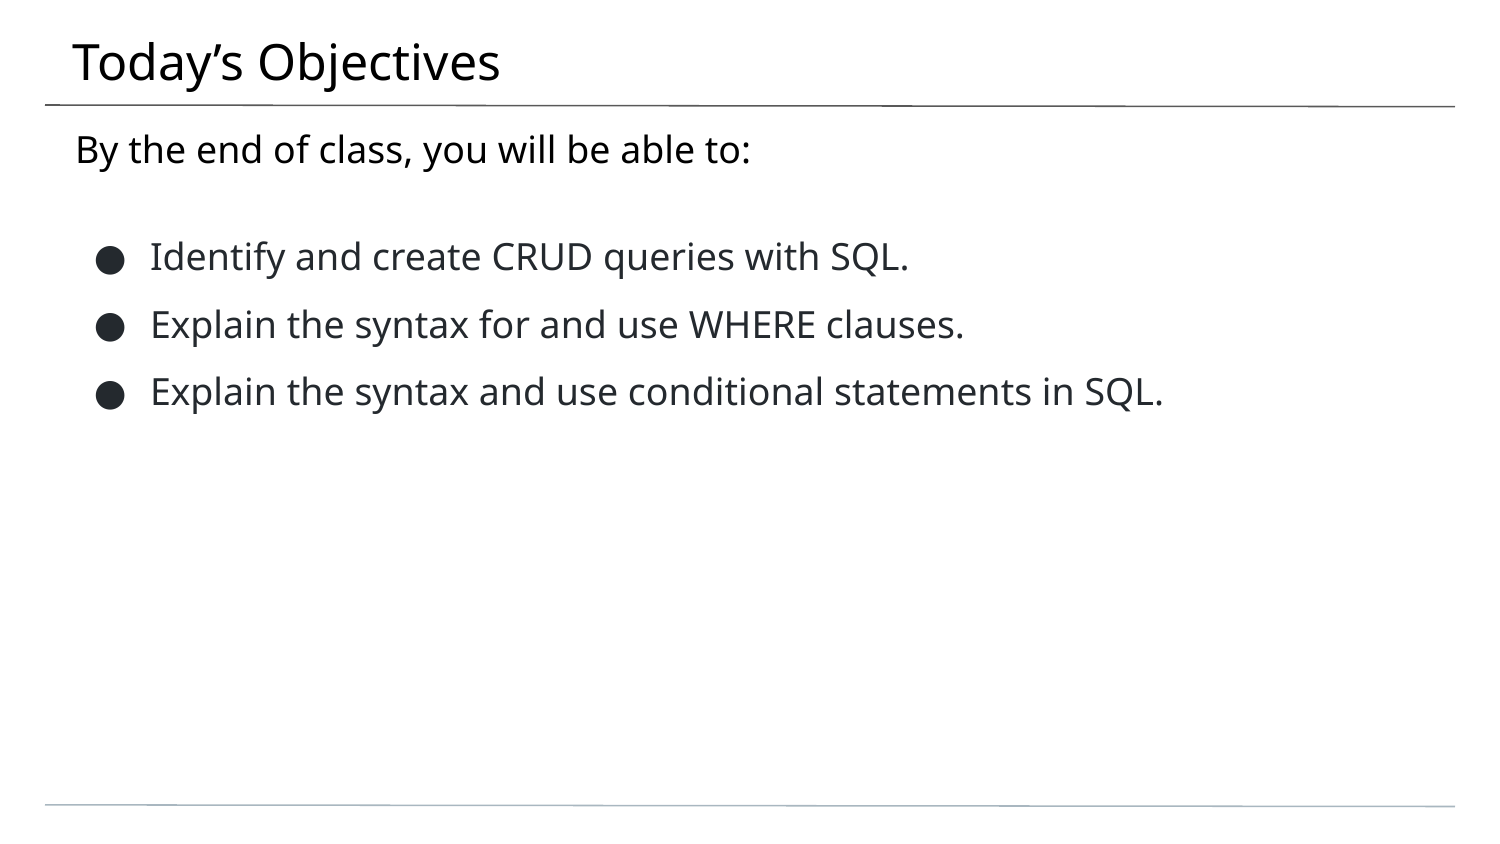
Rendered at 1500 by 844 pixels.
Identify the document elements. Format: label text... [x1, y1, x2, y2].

title Today’s Objectives [0, 0, 1500, 88]
subtitle By the end of class, you will be able to: [0, 110, 1500, 171]
list Identify and create CRUD queries with SQL. Explain the syntax for and use WHERE clauses. Explain the syntax and use conditional statements in SQL. [0, 210, 1500, 805]
